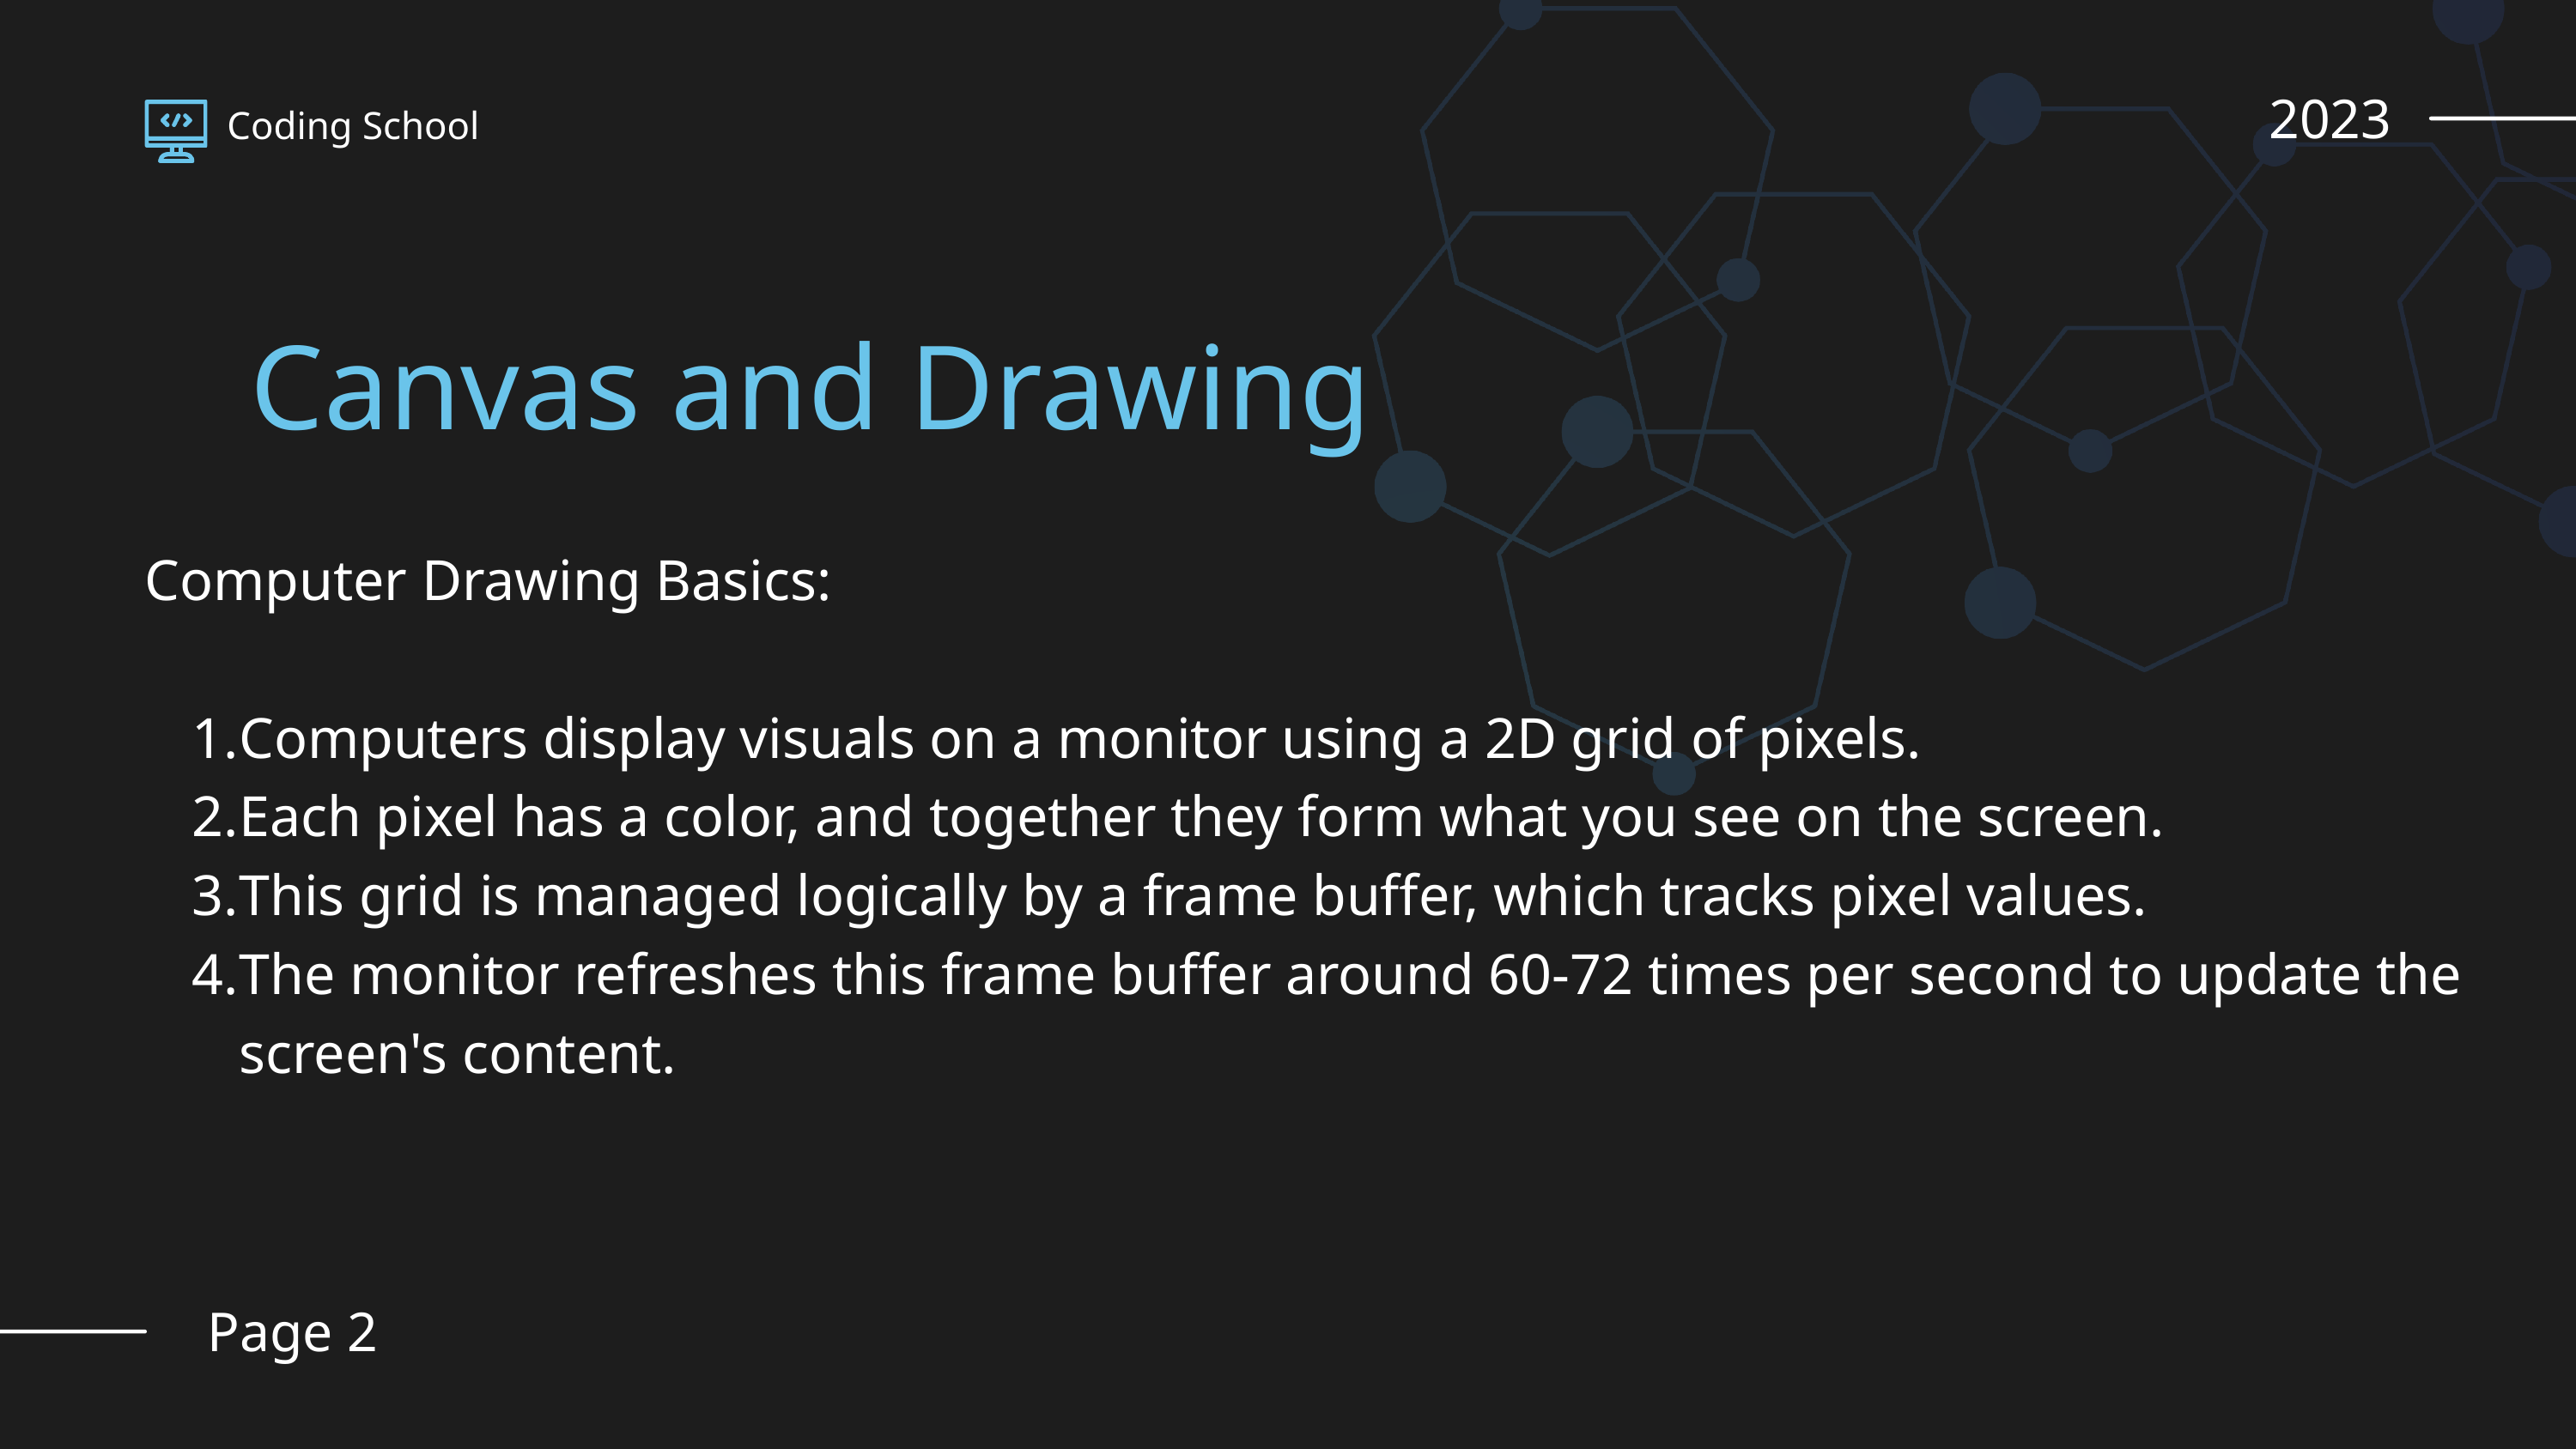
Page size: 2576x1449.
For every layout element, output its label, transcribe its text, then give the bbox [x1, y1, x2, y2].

text_box Canvas and Drawing [250, 332, 2310, 454]
text_box Coding School [227, 94, 614, 148]
text_box [144, 100, 208, 163]
text_box [1371, 0, 2576, 532]
text_box 2023 [2097, 93, 2392, 149]
text_box Computer Drawing Basics: Computers display visuals on a monitor using a 2D grid of pixels. Each pixel has a color, and together they form what you see on the screen. This grid is managed logically by a frame buffer, which tracks pixel values. The monitor refreshes this frame buffer around 60-72 times per second to update the screen's content. [144, 532, 2576, 1163]
text_box Page 2 [207, 1306, 502, 1362]
